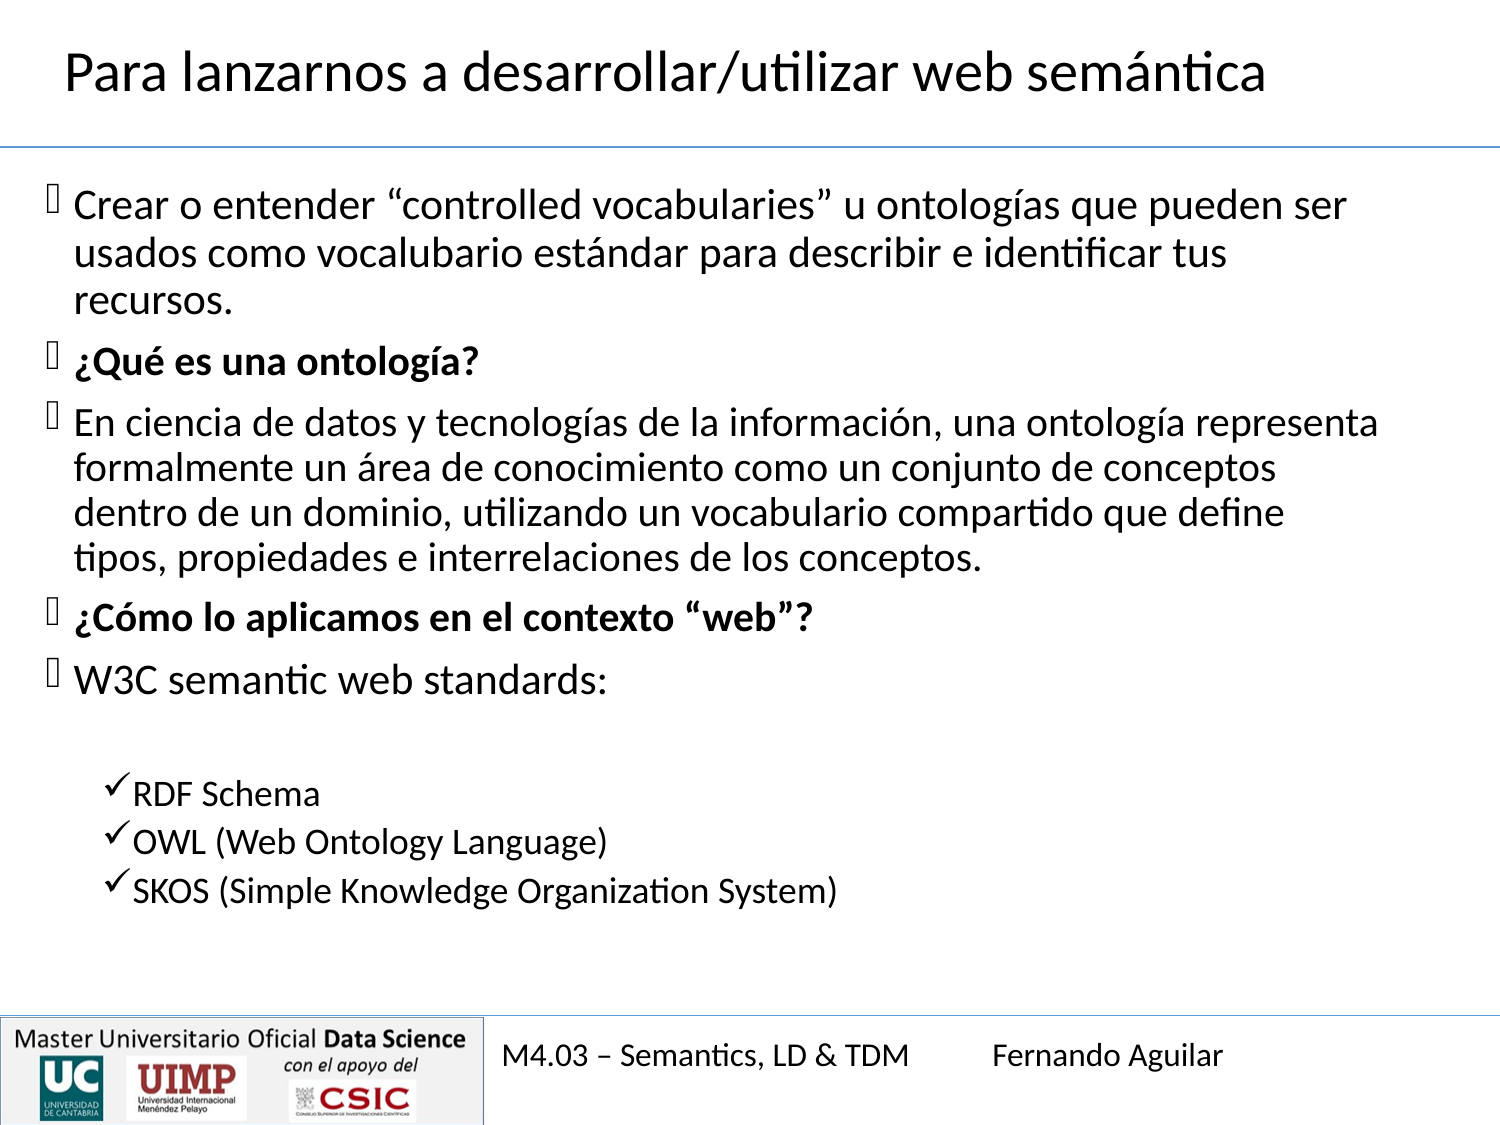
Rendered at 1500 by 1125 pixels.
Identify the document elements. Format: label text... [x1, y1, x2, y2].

picture [0, 1017, 488, 1125]
text_box Crear o entender “controlled vocabularies” u ontologías que pueden ser usados como vocalubario estándar para describir e identificar tus recursos. ¿Qué es una ontología? En ciencia de datos y tecnologías de la información, una ontología representa formalmente un área de conocimiento como un conjunto de conceptos dentro de un dominio, utilizando un vocabulario compartido que define tipos, propiedades e interrelaciones de los conceptos. ¿Cómo lo aplicamos en el contexto “web”? W3C semantic web standards: RDF Schema OWL (Web Ontology Language) SKOS (Simple Knowledge Organization System) [30, 174, 1401, 996]
text_box Para lanzarnos a desarrollar/utilizar web semántica [49, 25, 1455, 120]
